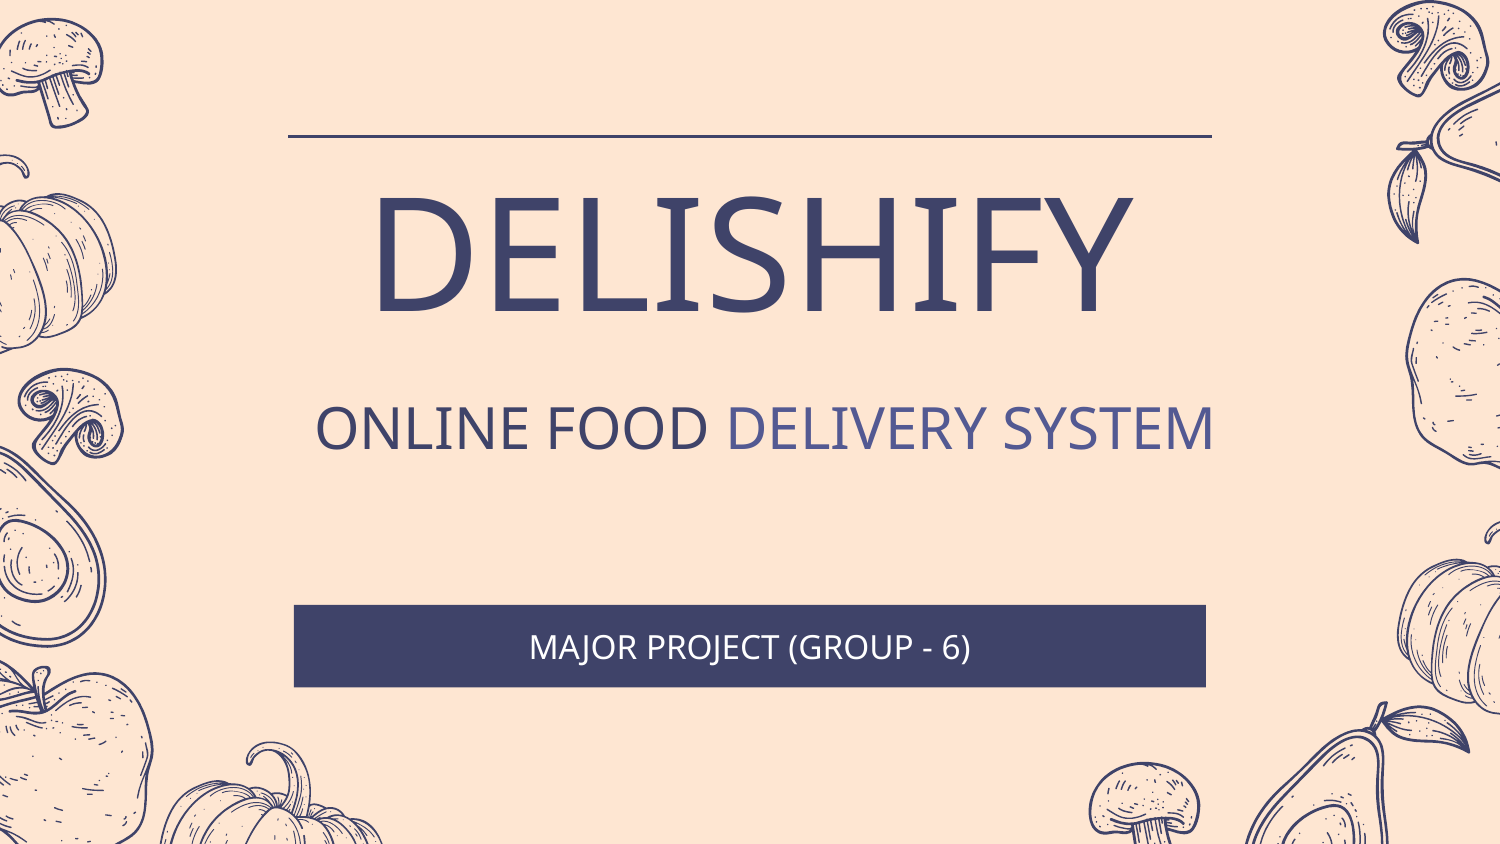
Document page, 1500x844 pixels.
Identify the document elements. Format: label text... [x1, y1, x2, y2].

subtitle MAJOR PROJECT (GROUP - 6) [293, 604, 1206, 688]
title DELISHIFY ONLINE FOOD DELIVERY SYSTEM [247, 159, 1253, 583]
